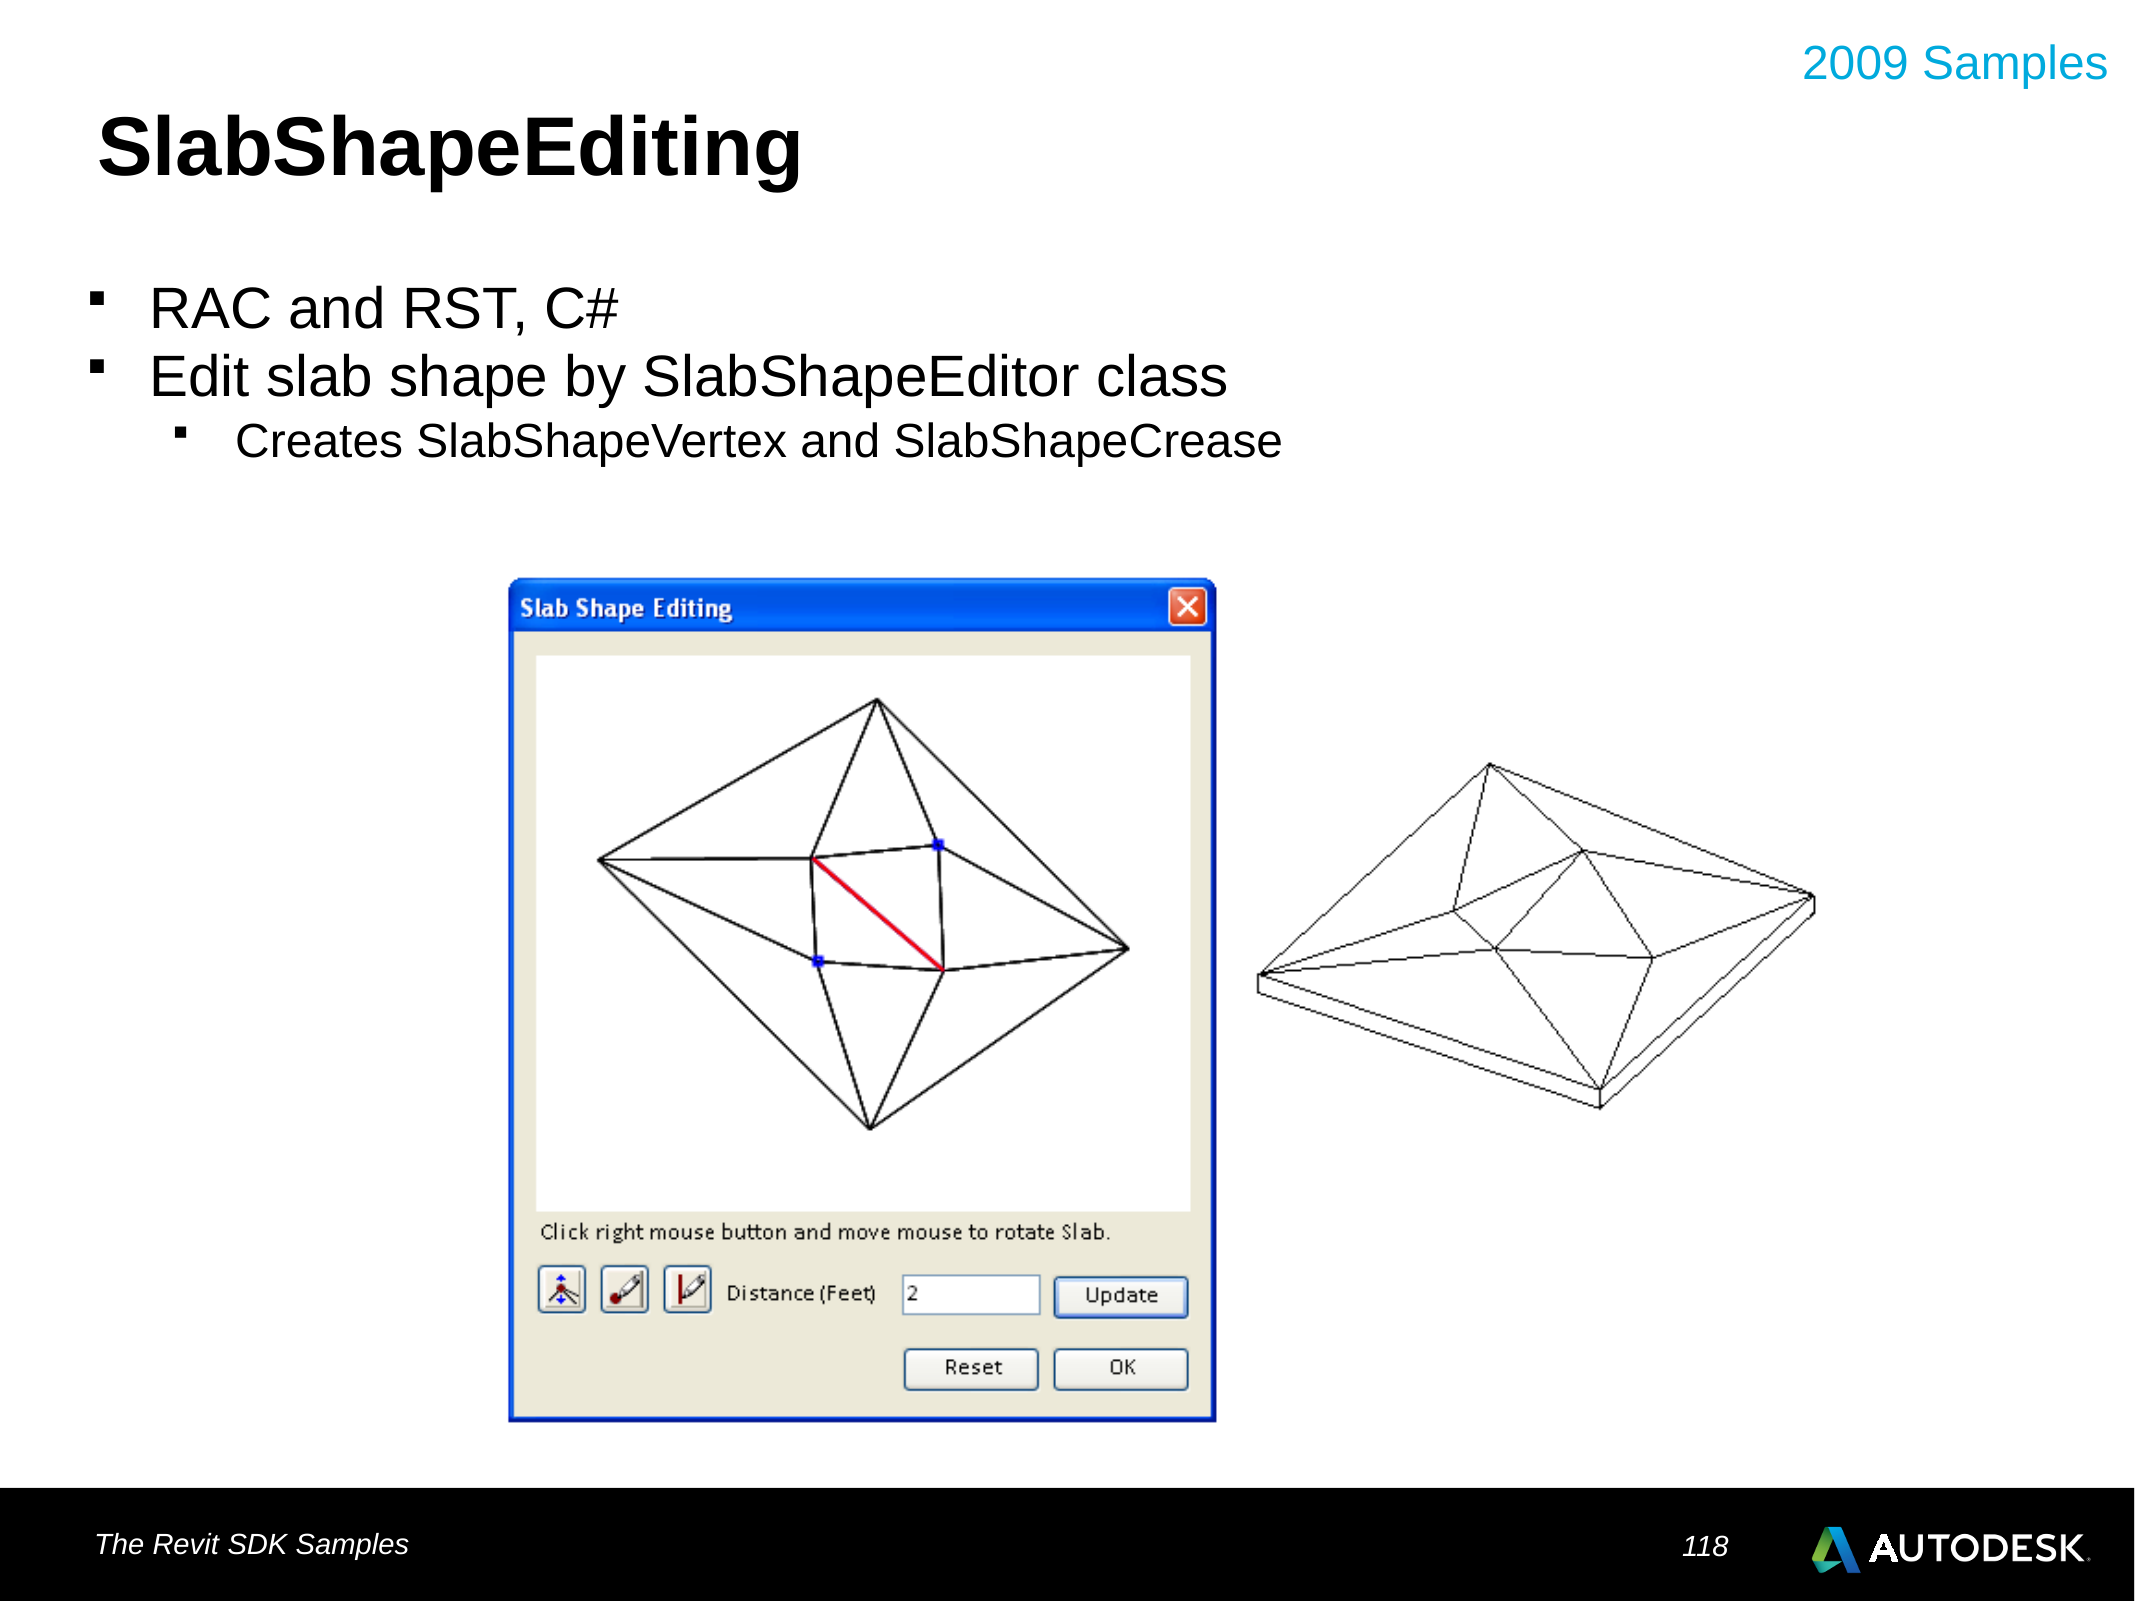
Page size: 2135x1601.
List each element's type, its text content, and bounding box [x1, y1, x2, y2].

title SlabShapeEditing [96, 59, 2028, 226]
footer The Revit SDK Samples [79, 1500, 1393, 1586]
list RAC and RST, C# Edit slab shape by SlabShapeEditor class Creates SlabShapeVertex and SlabShapeCrease [66, 282, 2128, 1501]
slide_number 118 [1667, 1502, 1768, 1588]
picture [0, 1487, 2135, 1601]
text_box 2009 Samples [1638, 31, 2110, 90]
picture [494, 558, 1825, 1443]
